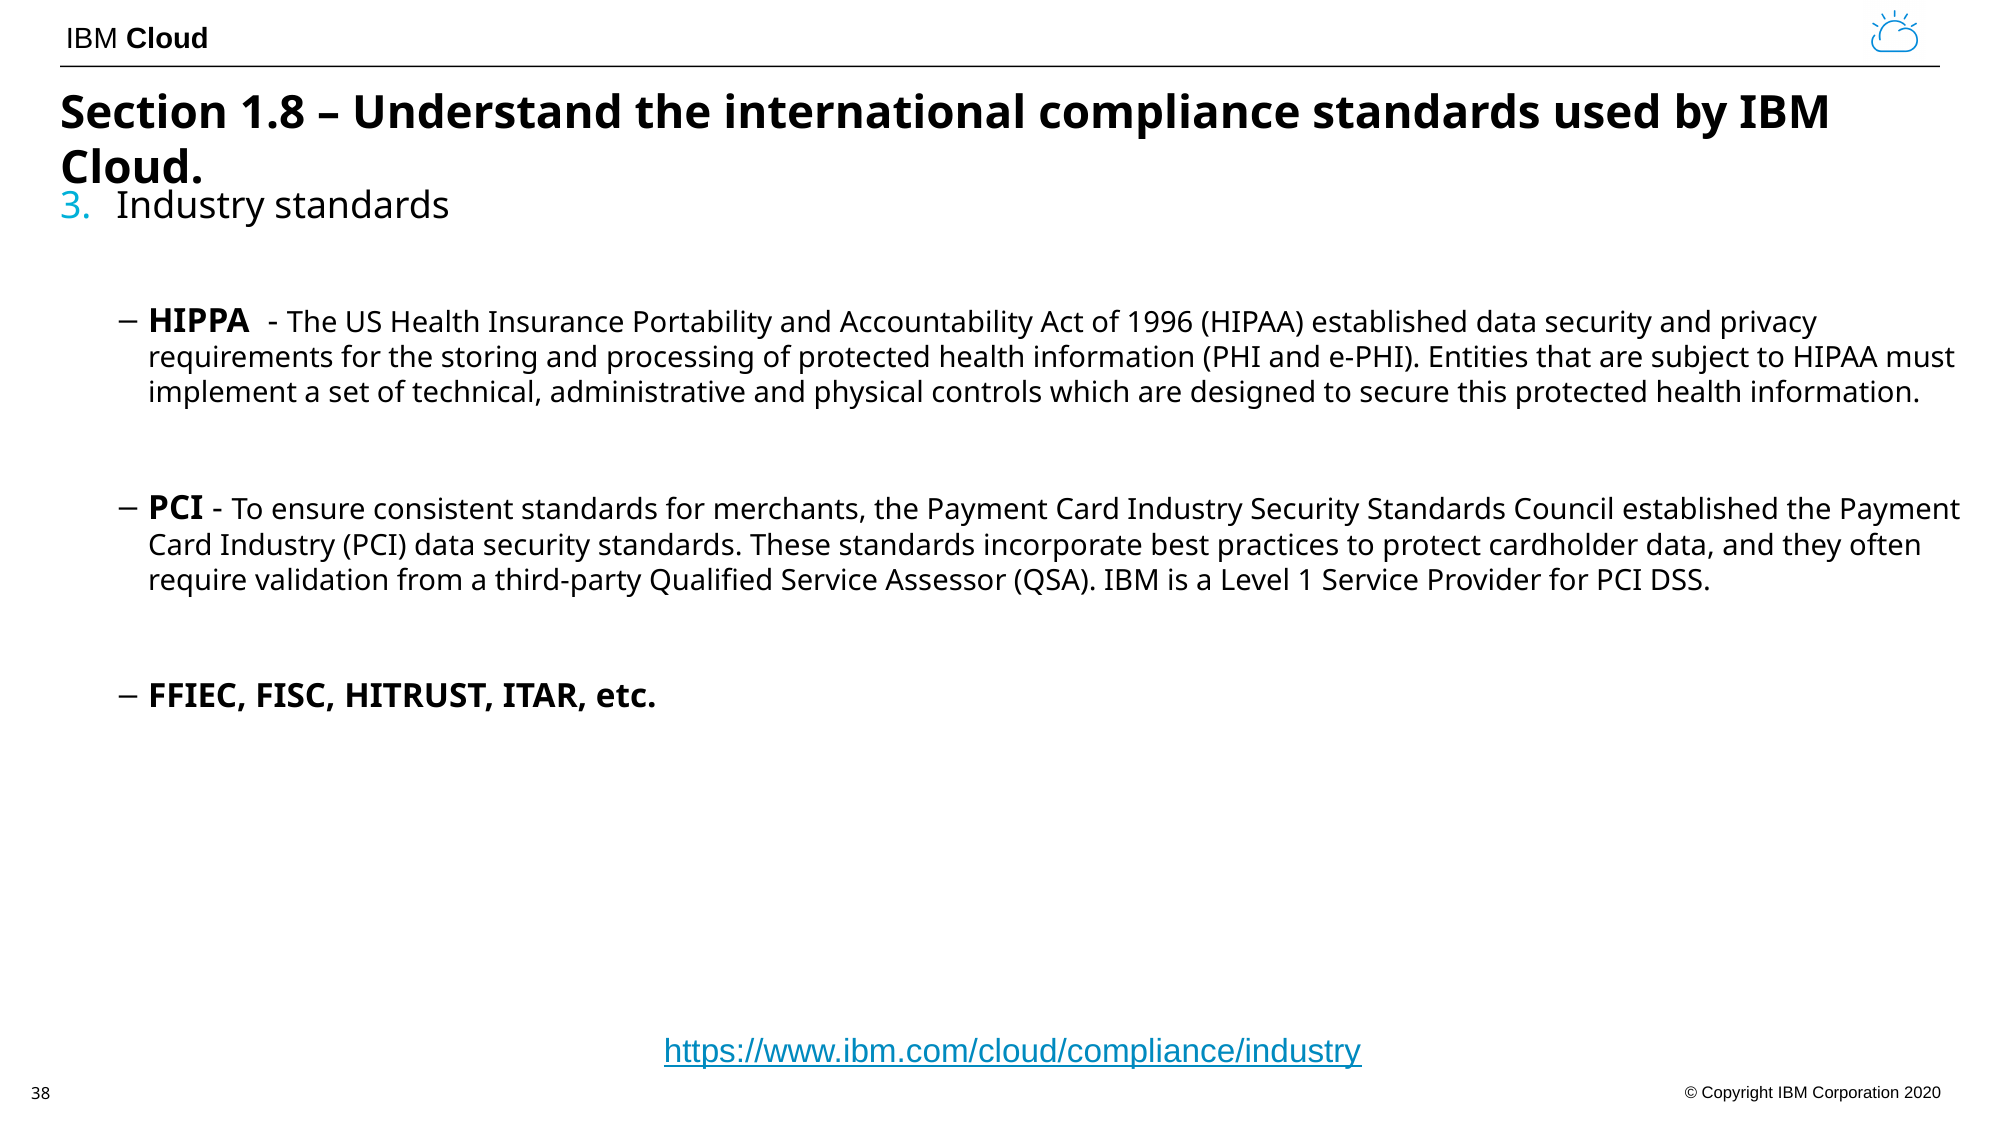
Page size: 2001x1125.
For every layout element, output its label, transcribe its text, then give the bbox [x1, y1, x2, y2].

title Section 1.8 – Understand the international compliance standards used by IBM Cloud. [60, 75, 1940, 173]
picture [1863, 0, 1926, 63]
text_box https://www.ibm.com/cloud/compliance/industry [649, 1022, 1378, 1077]
list Industry standards HIPPA - The US Health Insurance Portability and Accountability Act of 1996 (HIPAA) established data security and privacy requirements for the storing and processing of protected health information (PHI and e-PHI). Entities that are subject to HIPAA must implement a set of technical, administrative and physical controls which are designed to secure this protected health information. PCI - To ensure consistent standards for merchants, the Payment Card Industry Security Standards Council established the Payment Card Industry (PCI) data security standards. These standards incorporate best practices to protect cardholder data, and they often require validation from a third-party Qualified Service Assessor (QSA). IBM is a Level 1 Service Provider for PCI DSS. FFIEC, FISC, HITRUST, ITAR, etc. [60, 173, 1967, 992]
slide_number 38 [7, 1071, 134, 1125]
